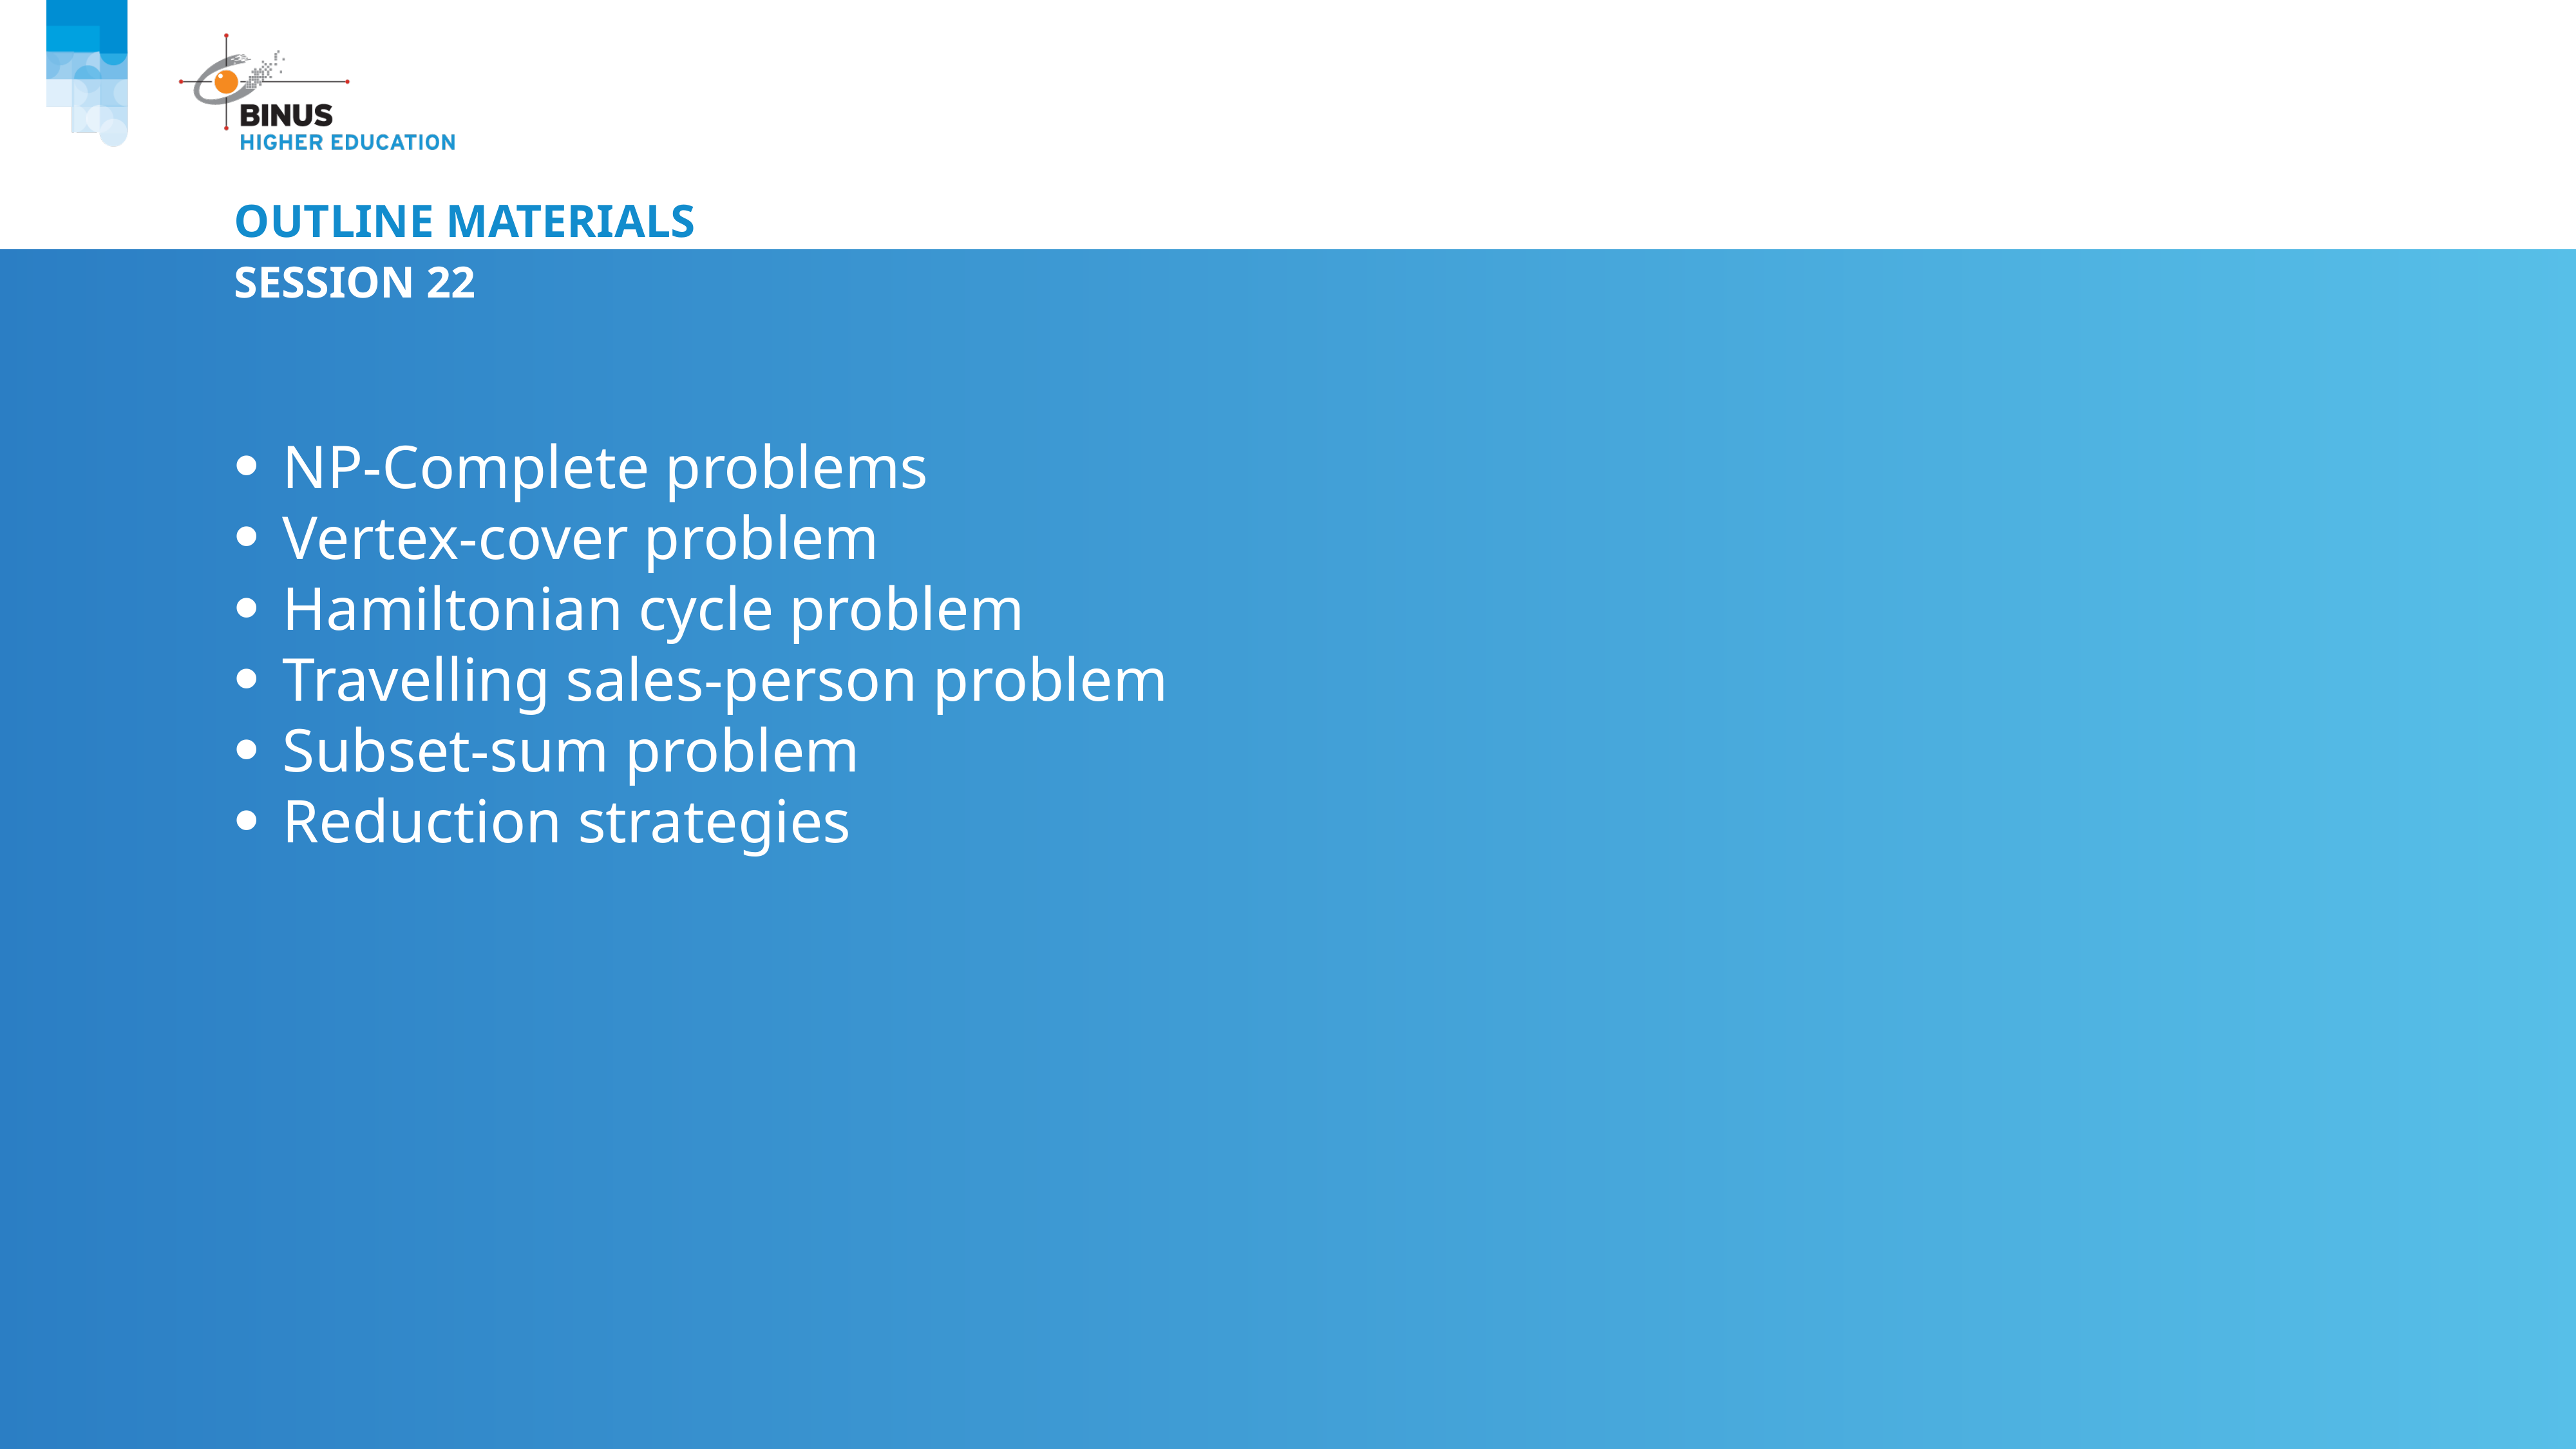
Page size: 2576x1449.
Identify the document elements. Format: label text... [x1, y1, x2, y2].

list NP-Complete problems Vertex-cover problem Hamiltonian cycle problem Travelling sales-person problem Subset-sum problem Reduction strategies [228, 423, 2349, 1252]
title Outline Materials [228, 197, 1784, 252]
picture [46, 0, 455, 154]
list Session 22 [228, 255, 1262, 341]
